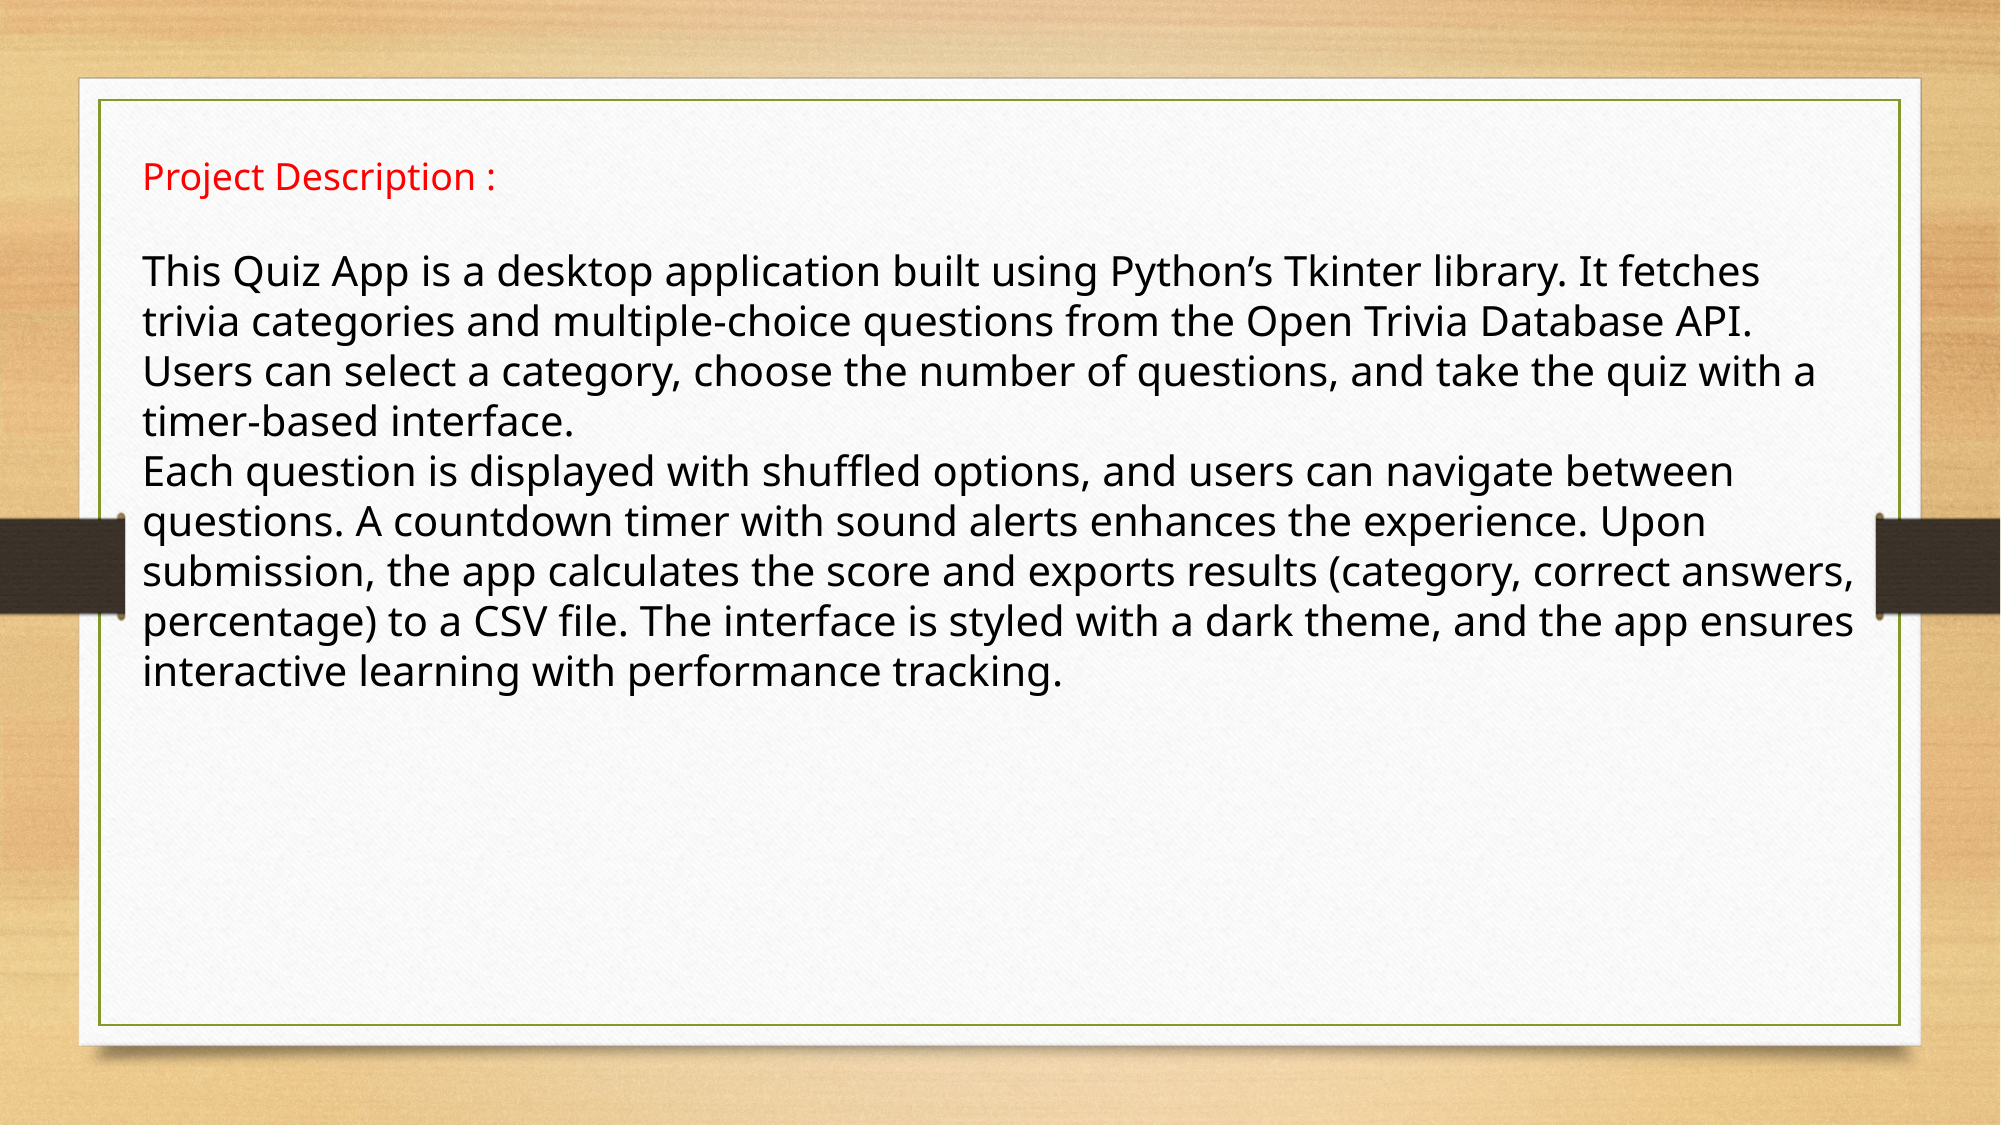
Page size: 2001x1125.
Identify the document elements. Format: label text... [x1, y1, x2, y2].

text_box This Quiz App is a desktop application built using Python’s Tkinter library. It fetches trivia categories and multiple-choice questions from the Open Trivia Database API. Users can select a category, choose the number of questions, and take the quiz with a timer-based interface. Each question is displayed with shuffled options, and users can navigate between questions. A countdown timer with sound alerts enhances the experience. Upon submission, the app calculates the score and exports results (category, correct answers, percentage) to a CSV file. The interface is styled with a dark theme, and the app ensures interactive learning with performance tracking. [127, 237, 1873, 703]
picture [0, 0, 2001, 1125]
text_box Project Description : [127, 145, 1130, 205]
